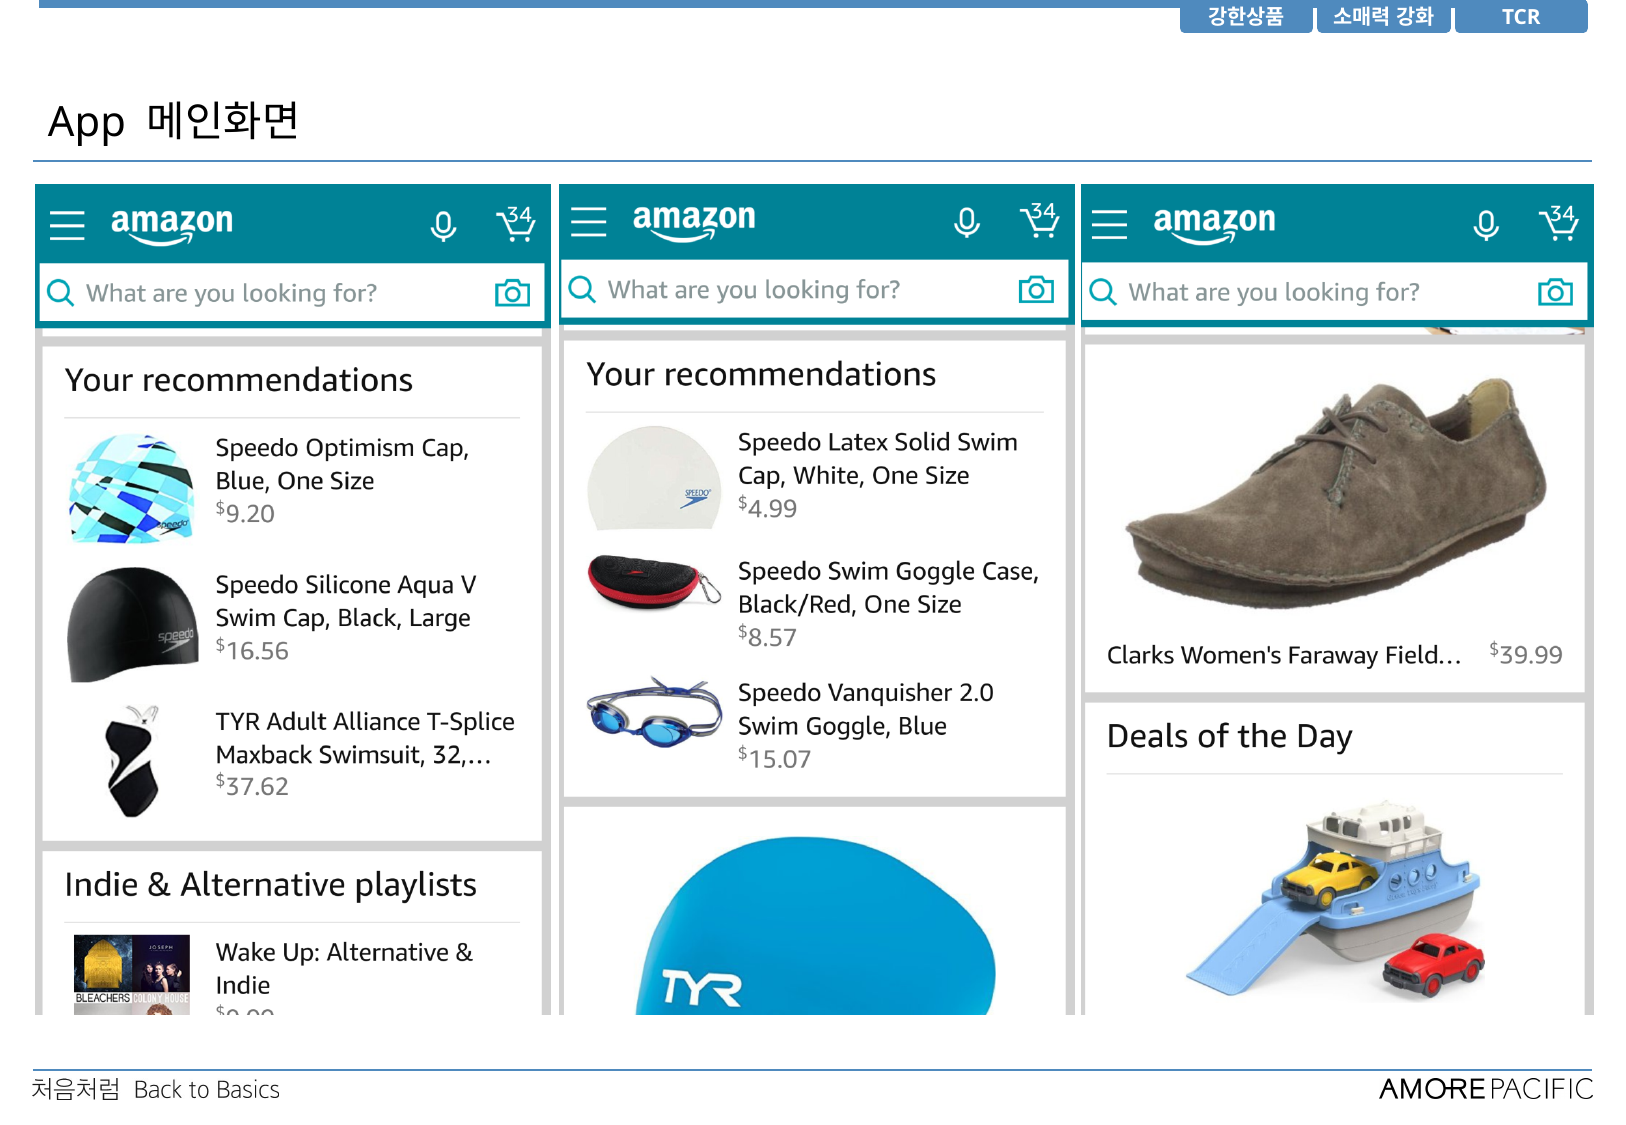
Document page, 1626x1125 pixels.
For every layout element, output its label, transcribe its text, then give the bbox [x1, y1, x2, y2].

picture [1081, 184, 1594, 1015]
picture [35, 184, 551, 1015]
picture [32, 1078, 279, 1100]
picture [663, 969, 742, 1007]
picture [1379, 1078, 1593, 1099]
text_box App 메인화면 [32, 78, 1274, 162]
picture [559, 184, 1075, 1015]
